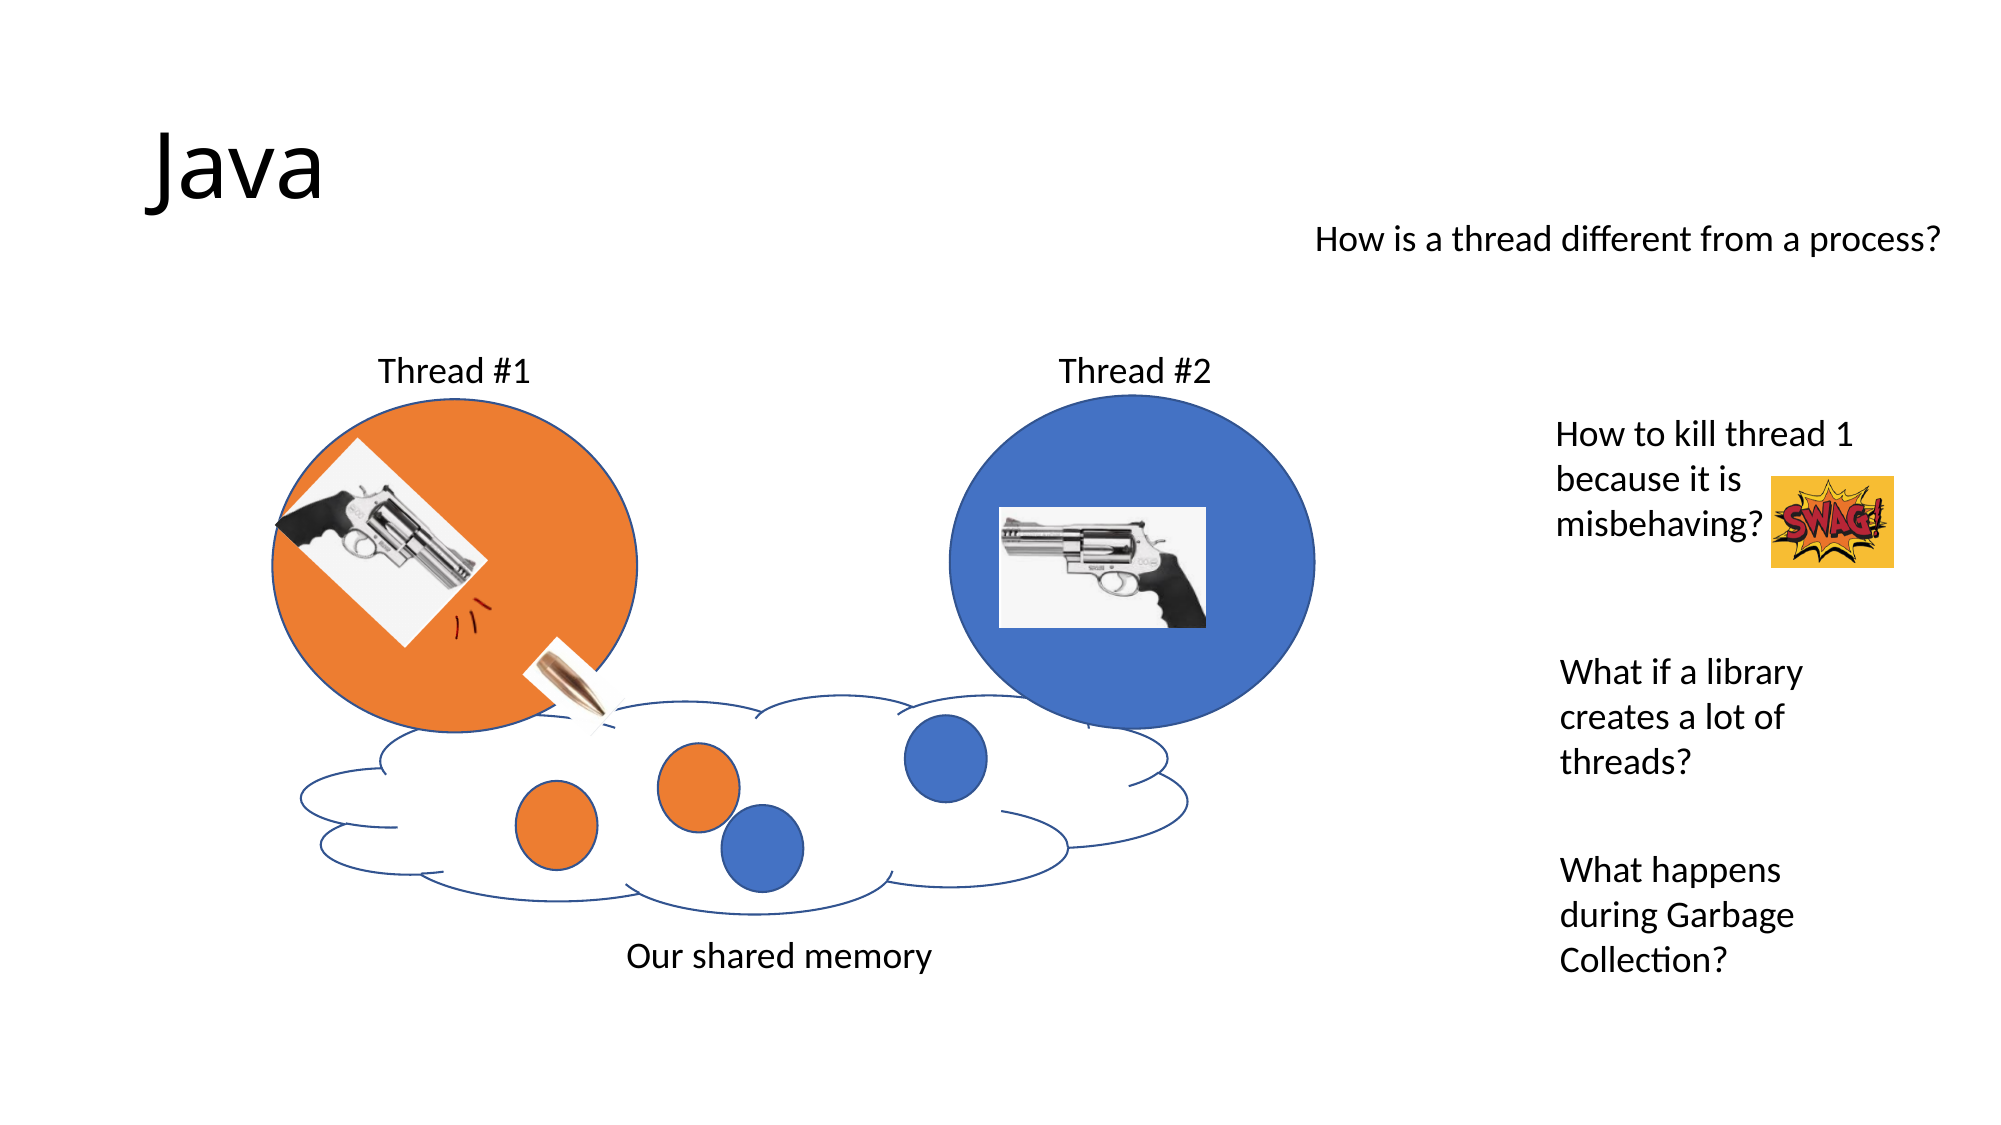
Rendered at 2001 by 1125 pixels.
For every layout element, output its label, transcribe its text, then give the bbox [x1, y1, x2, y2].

text_box How to kill thread 1 because it is misbehaving? [1540, 401, 1894, 551]
text_box [720, 804, 805, 894]
text_box Thread #1 [363, 338, 547, 399]
text_box [903, 714, 988, 804]
text_box How is a thread different from a process? [1300, 206, 1959, 267]
text_box init () While (1); [948, 399, 1316, 730]
picture [1771, 476, 1894, 568]
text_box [454, 596, 494, 643]
text_box [656, 742, 741, 834]
text_box Thread #2 [1043, 338, 1227, 399]
text_box Our shared memory [611, 924, 949, 984]
title Java [137, 59, 1863, 278]
text_box What if a library creates a lot of threads? [1545, 639, 1898, 790]
text_box [271, 399, 639, 734]
picture [453, 612, 460, 644]
text_box Thread 1 objects Thread 2 objects [299, 694, 1189, 916]
picture [276, 438, 496, 647]
picture [523, 638, 625, 736]
text_box What happens during Garbage Collection? [1545, 837, 1898, 988]
picture [999, 507, 1206, 629]
text_box [514, 779, 599, 872]
